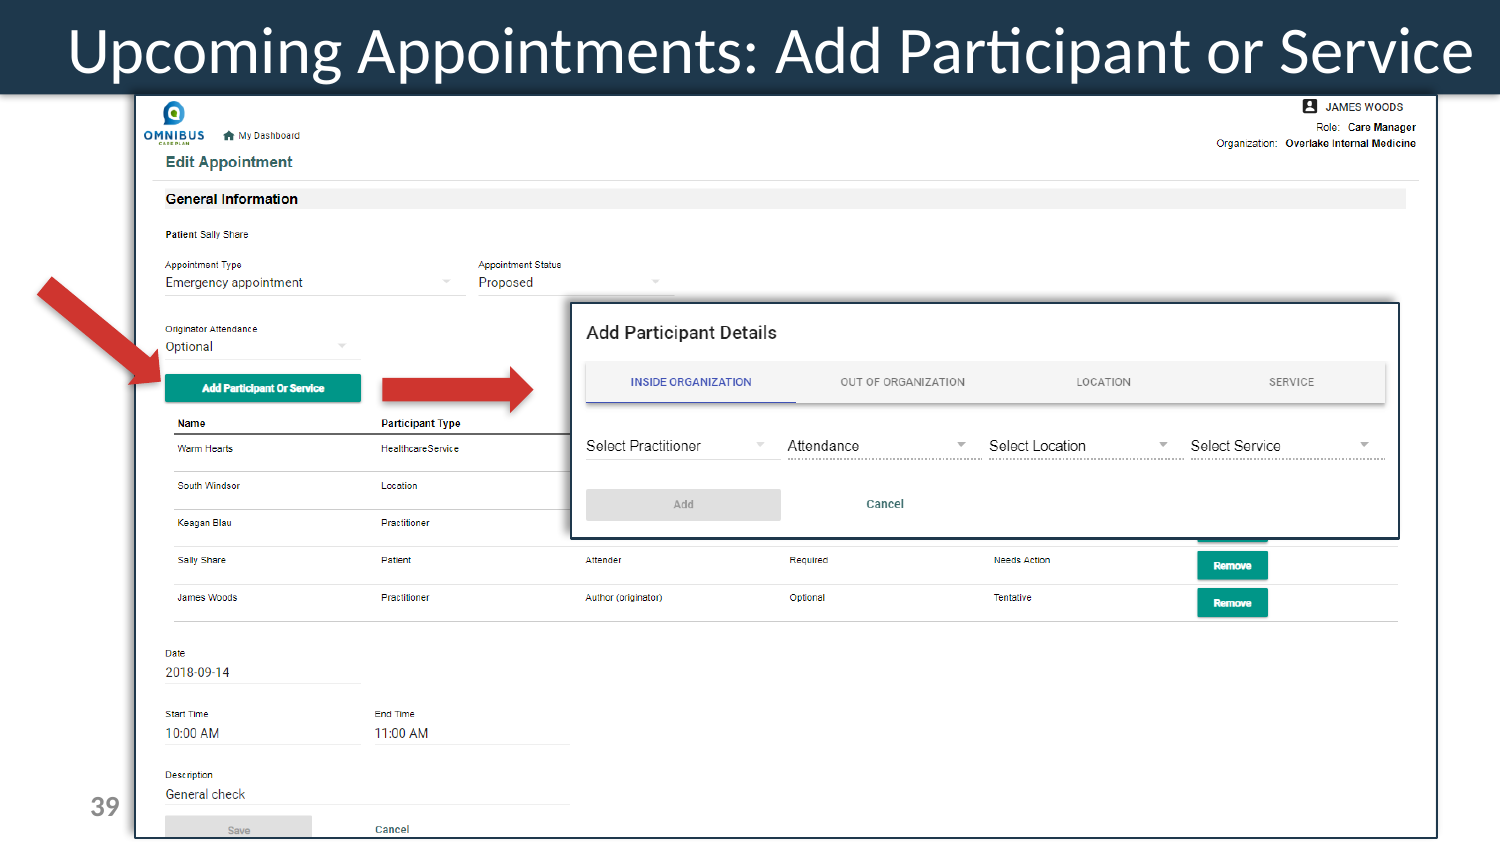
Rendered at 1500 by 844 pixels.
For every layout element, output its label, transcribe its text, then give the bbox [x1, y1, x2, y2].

picture [135, 95, 1437, 838]
title Upcoming Appointments: Add Participant or Service [52, 8, 1500, 86]
text_box [36, 275, 130, 373]
slide_number 39 [75, 782, 124, 827]
